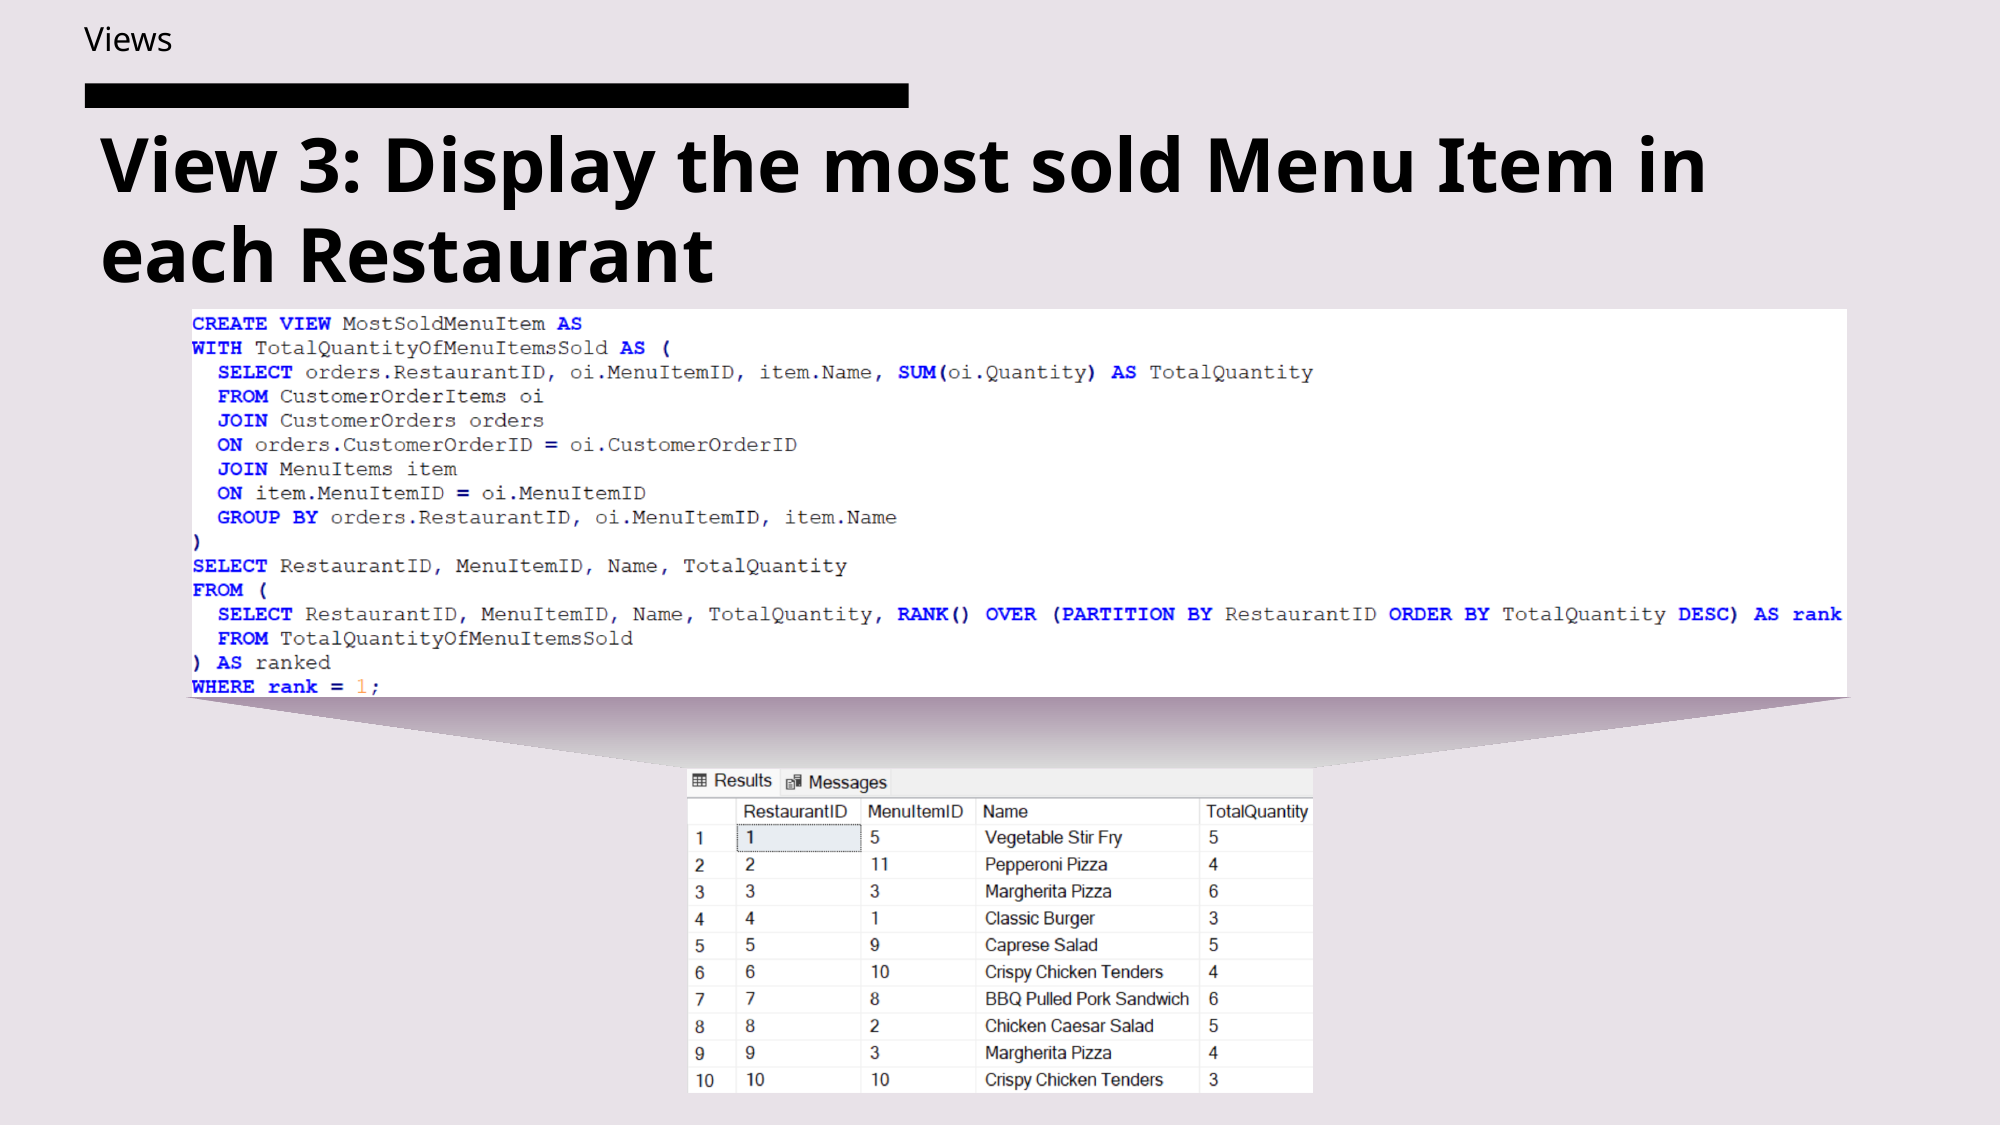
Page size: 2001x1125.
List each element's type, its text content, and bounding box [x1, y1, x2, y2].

picture [614, 769, 1386, 1093]
text_box Views [69, 11, 884, 66]
text_box [226, 704, 1808, 769]
picture [192, 302, 1847, 704]
title View 3: Display the most sold Menu Item in each Restaurant [85, 110, 1954, 226]
